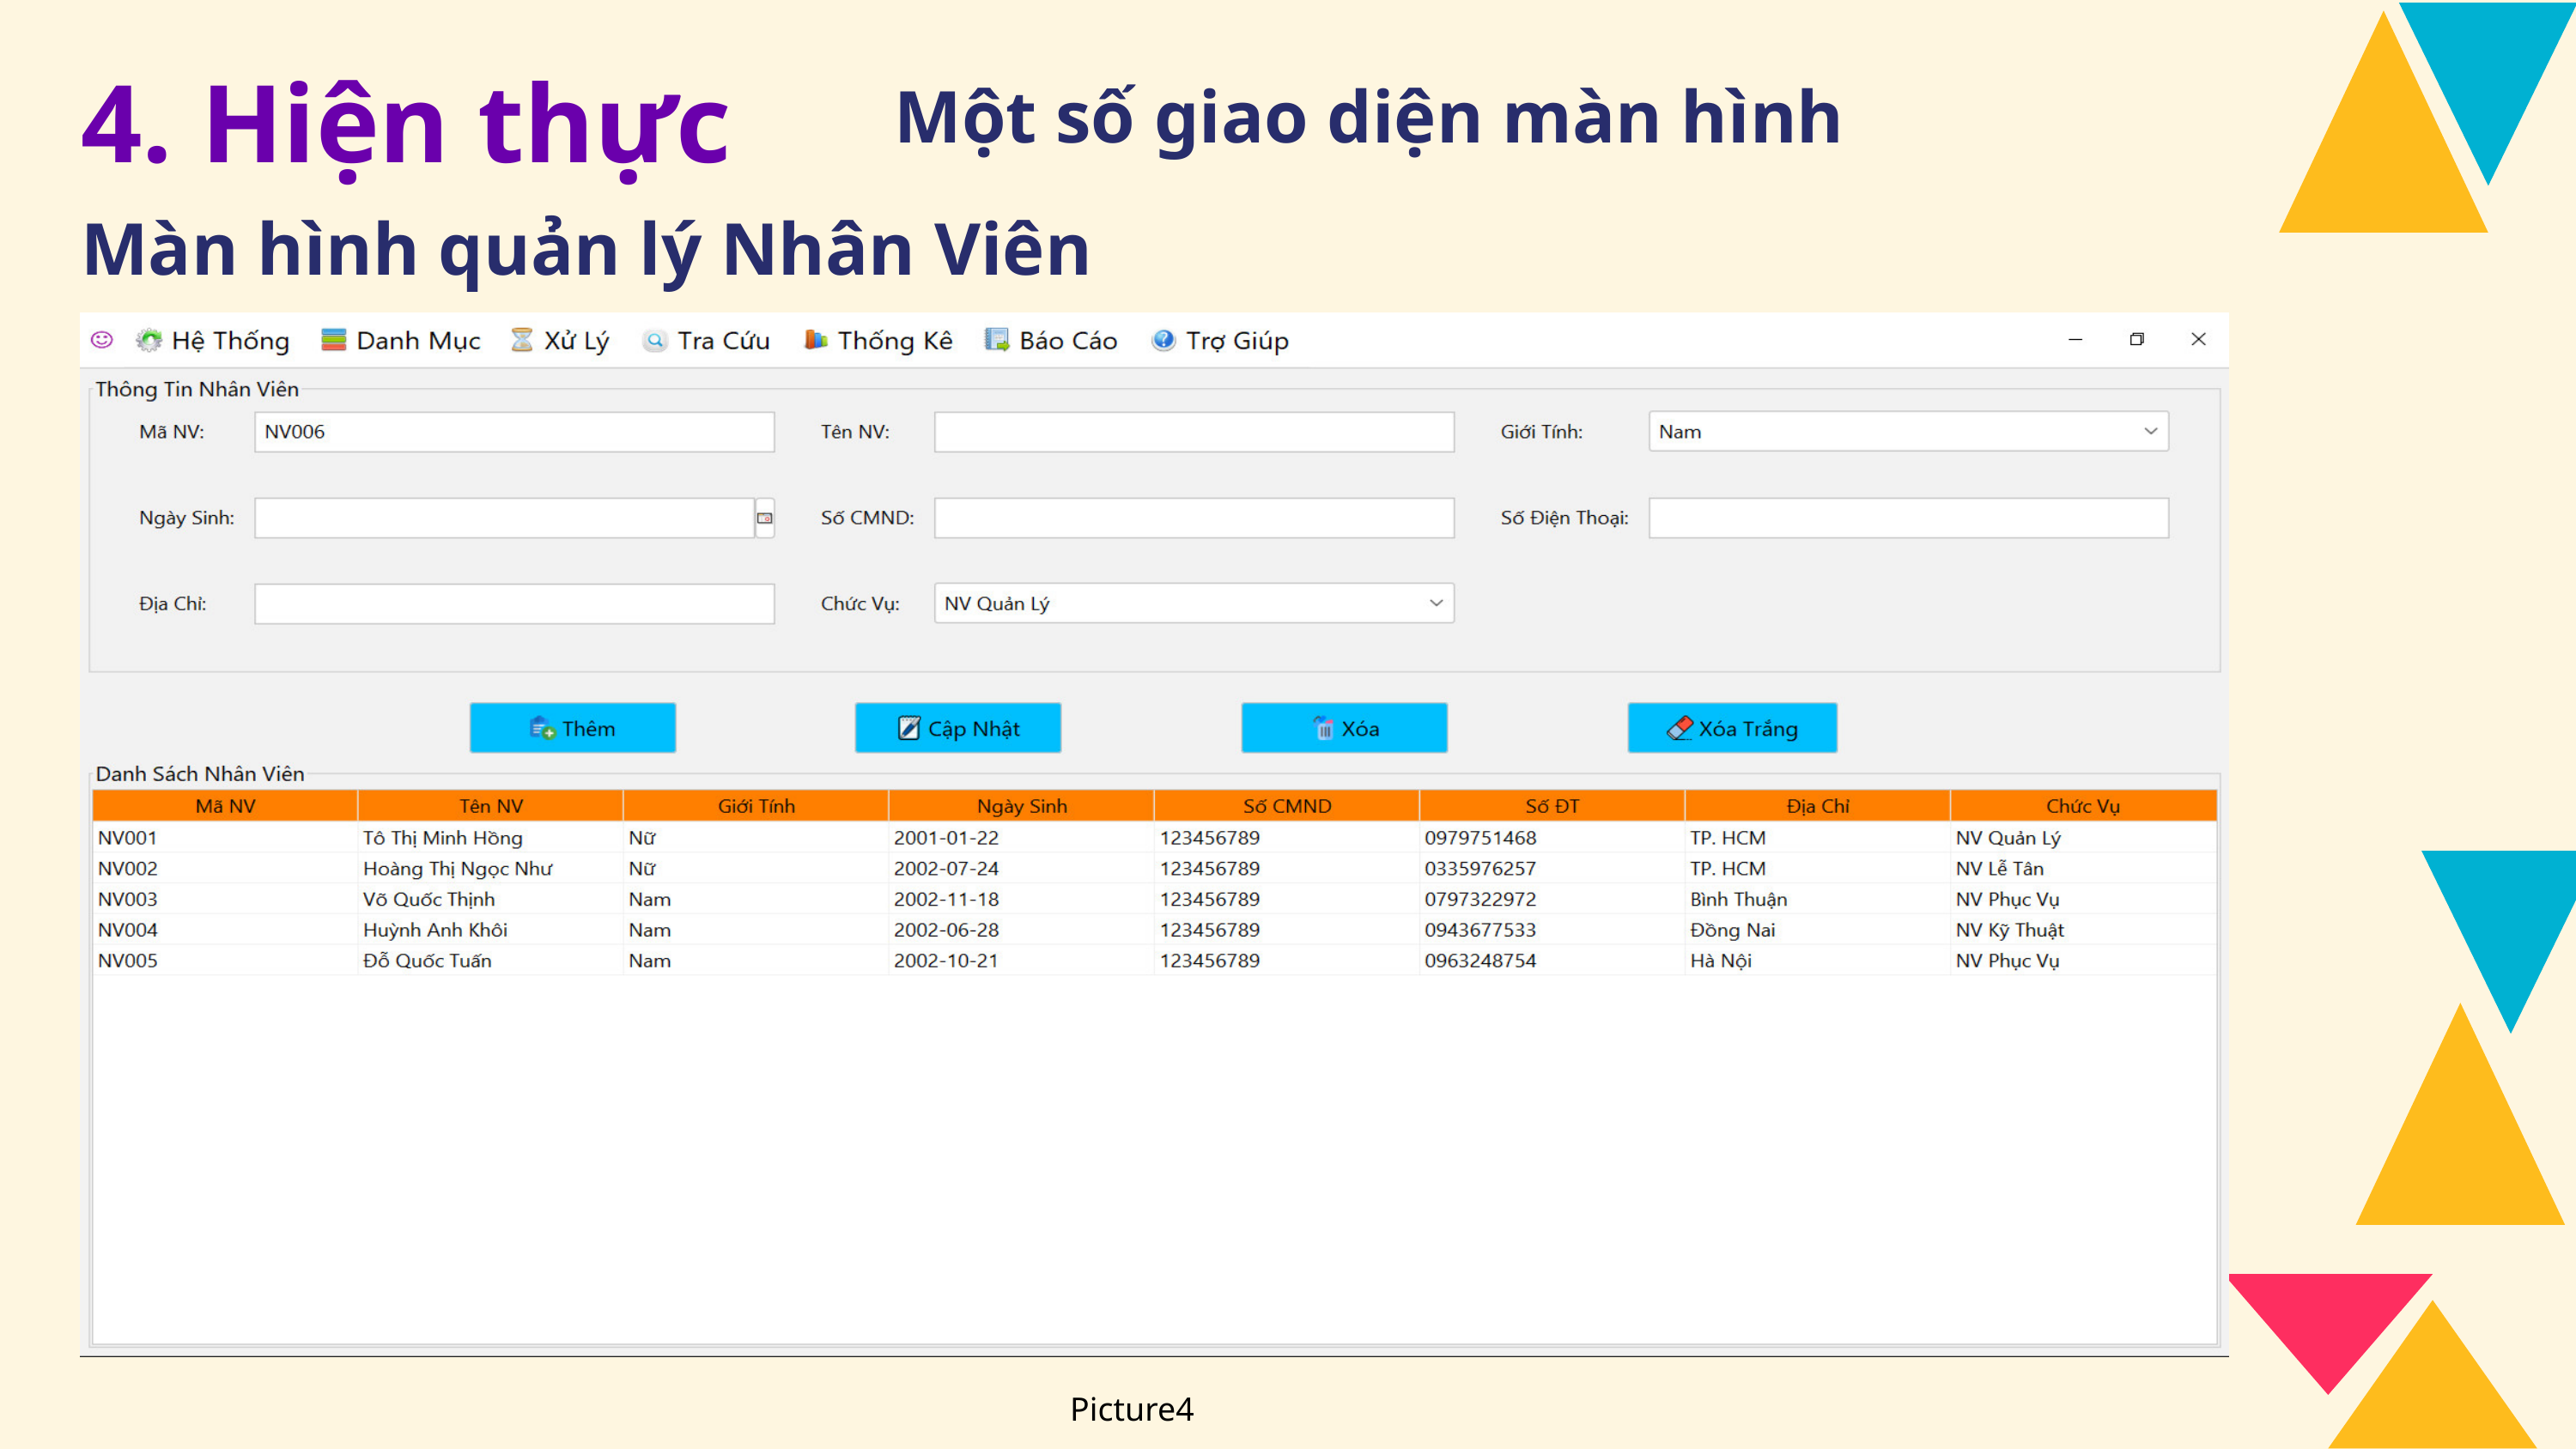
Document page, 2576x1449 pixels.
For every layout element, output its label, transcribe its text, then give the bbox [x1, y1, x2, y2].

table_cell Minh Hồng [2223, 1352, 2235, 1367]
text_box Màn hình quản lý Nhân Viên [0, 179, 1288, 295]
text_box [2328, 1300, 2538, 1449]
text_box 4. Hiện thực [0, 23, 858, 179]
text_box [2355, 1002, 2566, 1226]
text_box Picture4 [1057, 1382, 1246, 1434]
picture [79, 312, 2229, 1358]
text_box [2398, 2, 2576, 186]
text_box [2421, 850, 2576, 1034]
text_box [2223, 1273, 2433, 1396]
text_box Một số giao diện màn hình [813, 47, 2102, 164]
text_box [2278, 10, 2488, 233]
